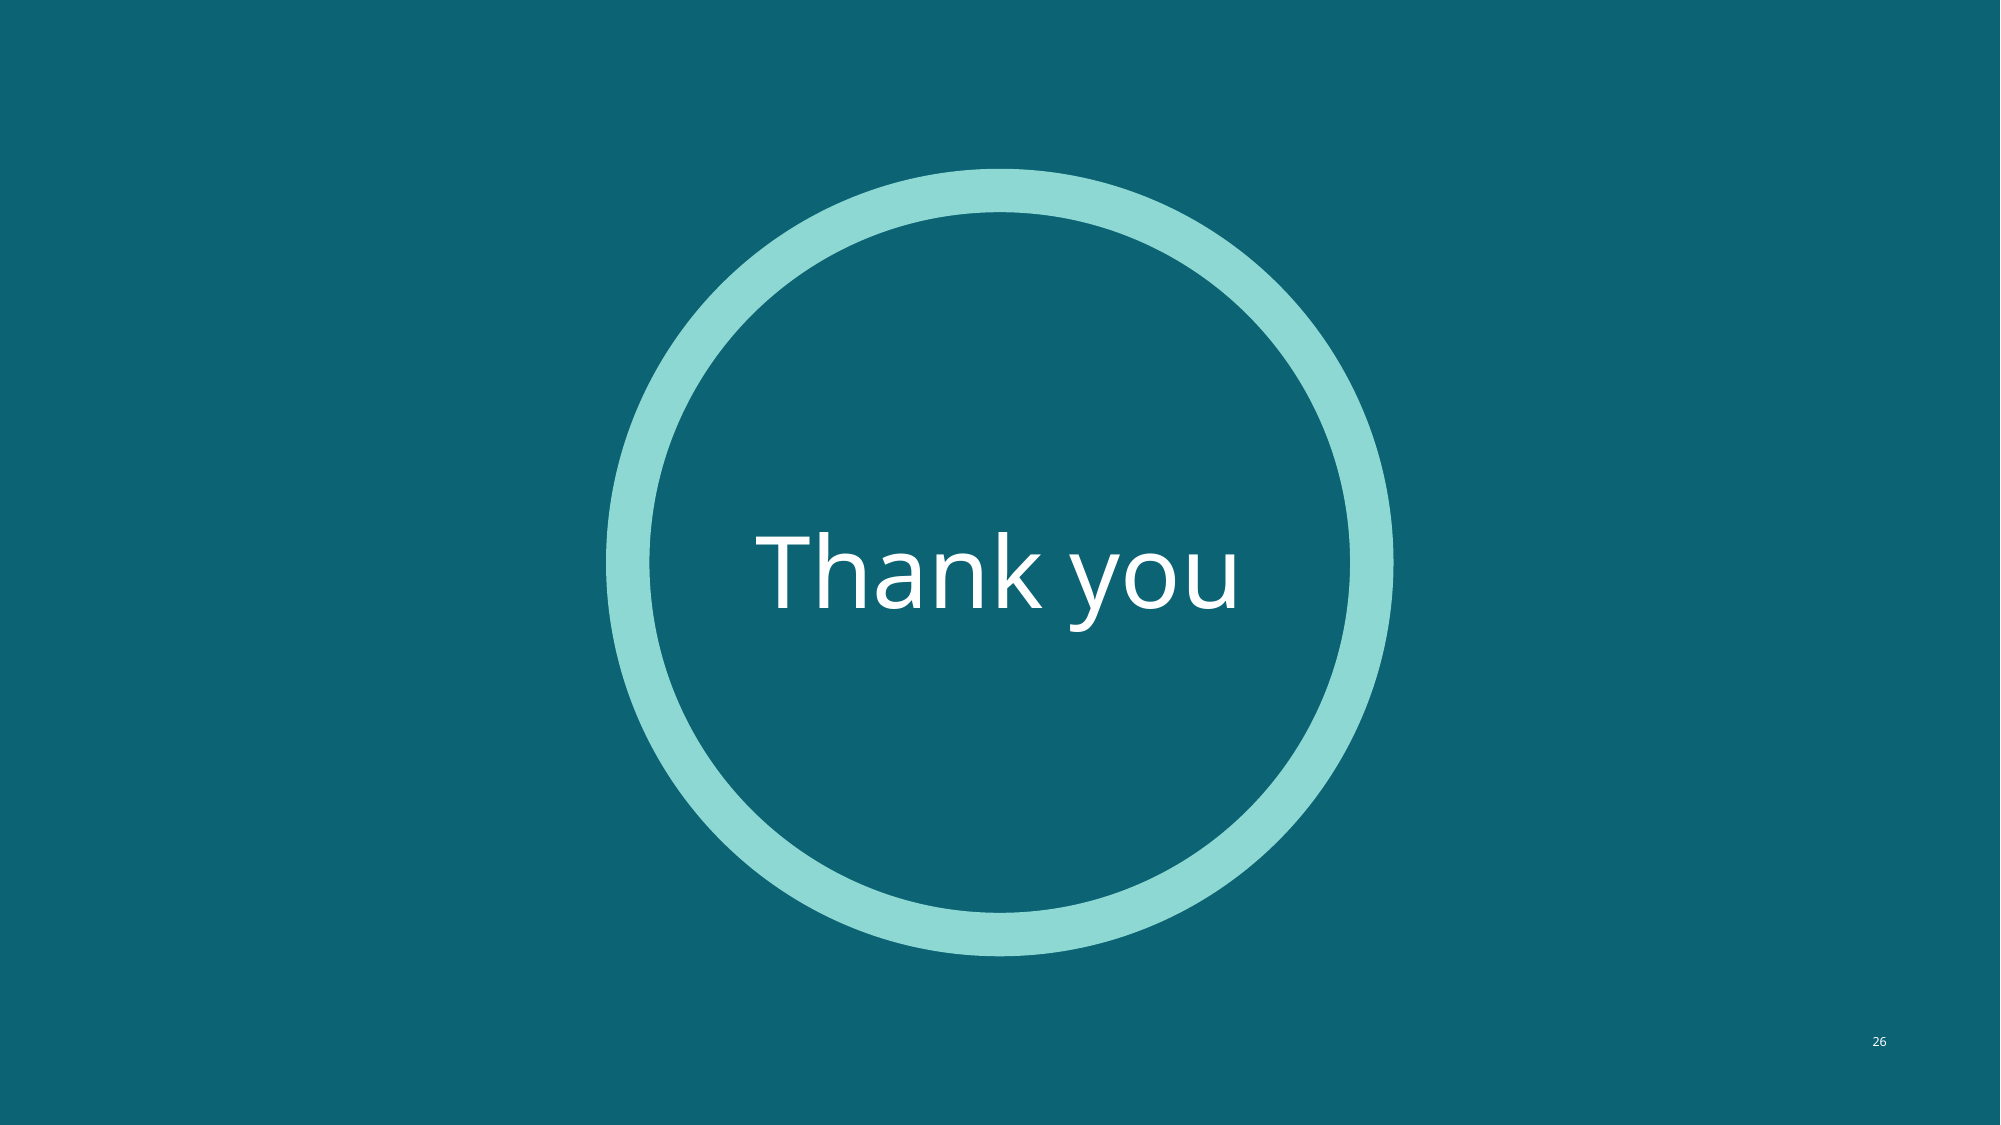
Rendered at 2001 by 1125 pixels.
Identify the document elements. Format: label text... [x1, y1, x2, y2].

slide_number ‹#› [1841, 1035, 1887, 1051]
title Thank you [220, 452, 1779, 673]
